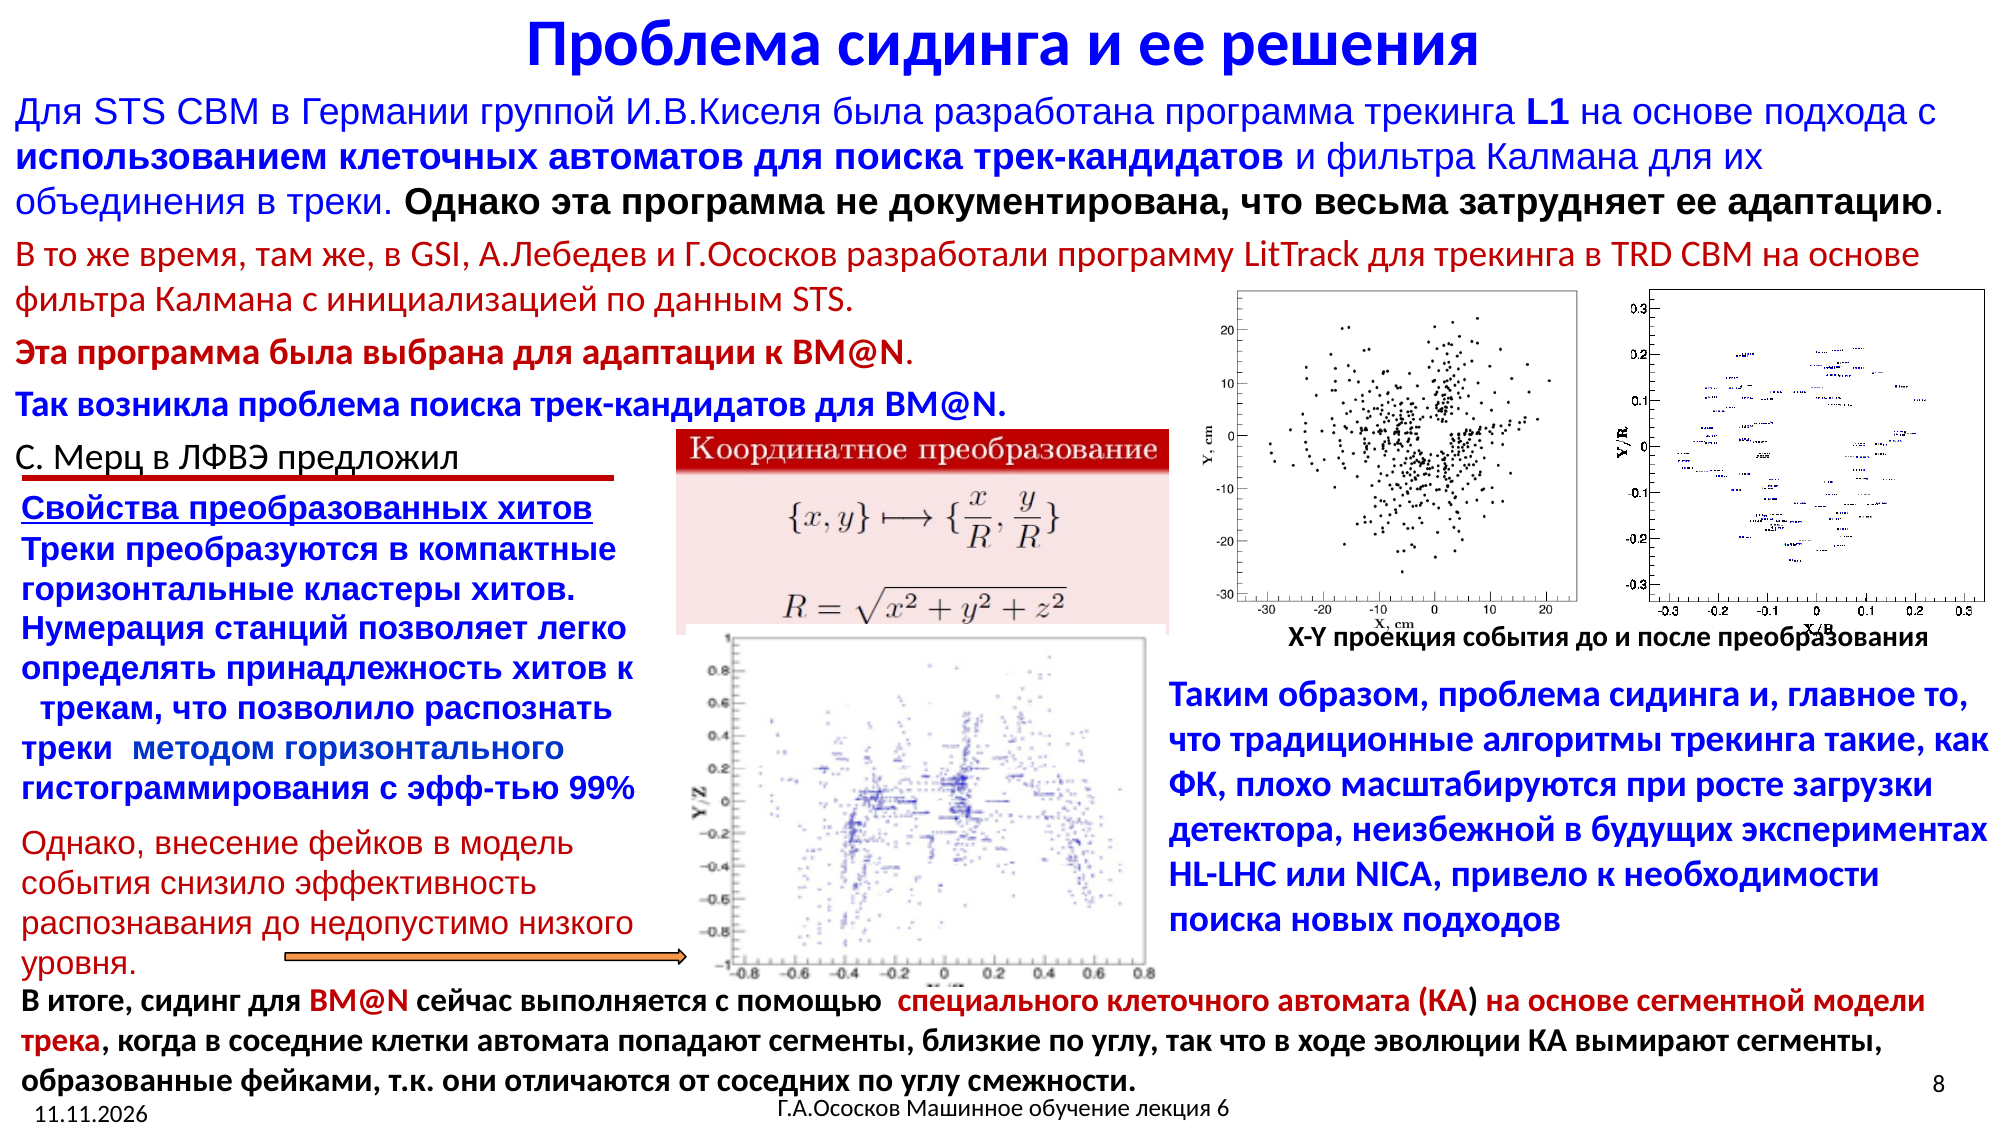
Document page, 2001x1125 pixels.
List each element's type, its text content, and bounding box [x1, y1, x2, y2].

text_box X-Y проекция события до и после преобразования [1273, 610, 1957, 661]
picture [676, 428, 1169, 987]
text_box Таким образом, проблема сидинга и, главное то, что традиционные алгоритмы трекинга такие, как ФК, плохо масштабируются при росте загрузки детектора, неизбежной в будущих экспериментах HL-LHC или NICA, привело к необходимости поиска новых подходов [1170, 661, 2000, 947]
list Для STS СВМ в Германии группой И.В.Киселя была разработана программа трекинга L1 на основе подхода с использованием клеточных автоматов для поиска трек-кандидатов и фильтра Калмана для их объединения в треки. Однако эта программа не документирована, что весьма затрудняет ее адаптацию. В то же время, там же, в GSI, А.Лебедев и Г.Ососков разработали программу LitTrack для трекинга в TRD CBM на основе фильтра Калмана с инициализацией по данным STS. Эта программа была выбрана для адаптации к BM@N. Так возникла проблема поиска трек-кандидатов для BM@N. С. Мерц в ЛФВЭ предложил [0, 79, 2000, 519]
text_box [285, 949, 680, 965]
picture [1194, 281, 1582, 639]
picture [1608, 280, 1995, 641]
text_box Свойства преобразованных хитов Треки преобразуются в компактные горизонтальные кластеры хитов. Нумерация станций позволяет легко определять принадлежность хитов к трекам, что позволило распознать треки методом горизонтального гистограммирования с эфф-тью 99% Однако, внесение фейков в модель события снизило эффективность распознавания до недопустимо низкого уровня. [6, 479, 661, 971]
text_box В итоге, сидинг для BM@N сейчас выполняется с помощью специального клеточного автомата (КА) на основе сегментной модели трека, когда в соседние клетки автомата попадают сегменты, близкие по углу, так что в ходе эволюции КА вымирают сегменты, образованные фейками, т.к. они отличаются от соседних по углу смежности. [6, 971, 1982, 1125]
title Проблема сидинга и ее решения [329, 0, 1679, 79]
